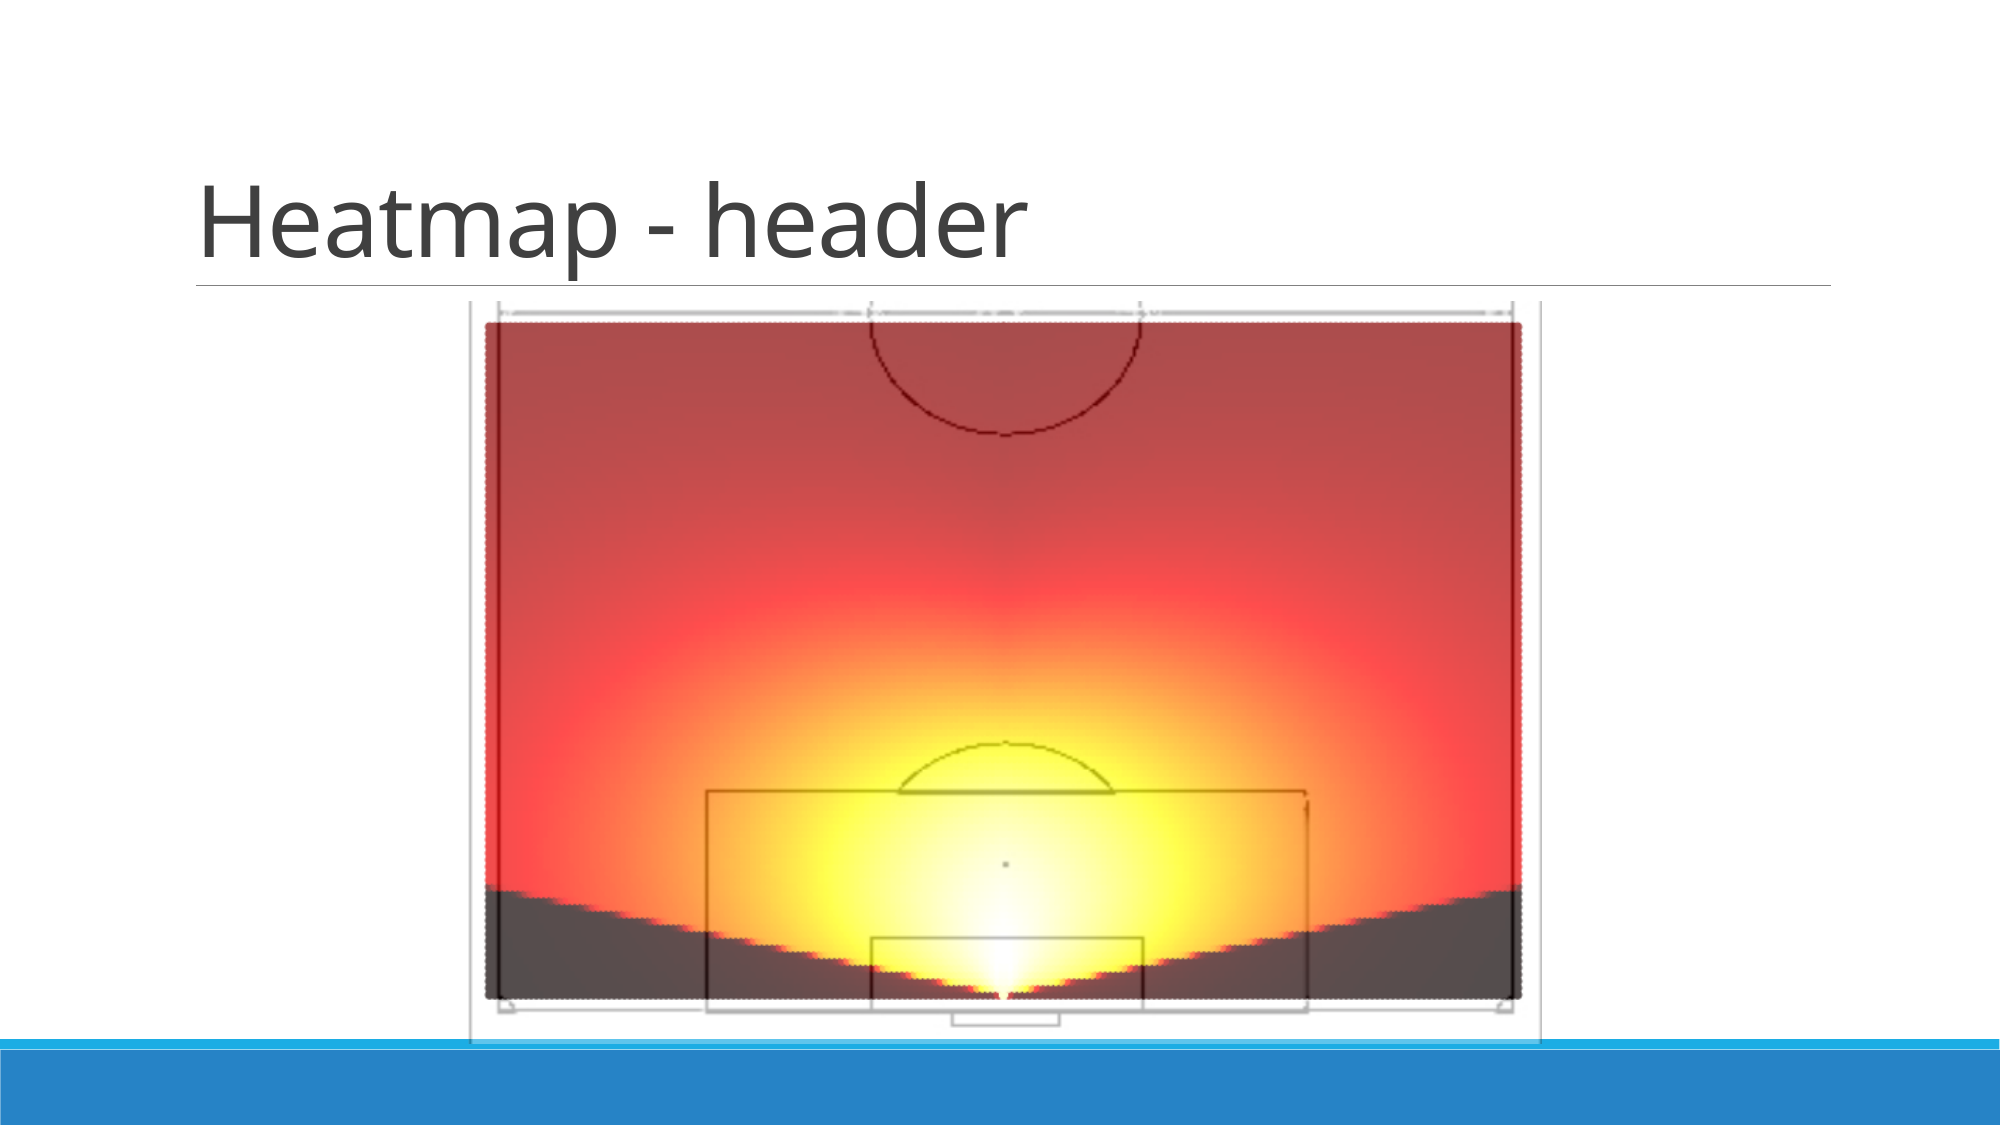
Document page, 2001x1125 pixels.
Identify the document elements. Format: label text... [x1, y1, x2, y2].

title Heatmap - header [180, 47, 1830, 285]
picture [467, 135, 1543, 1125]
